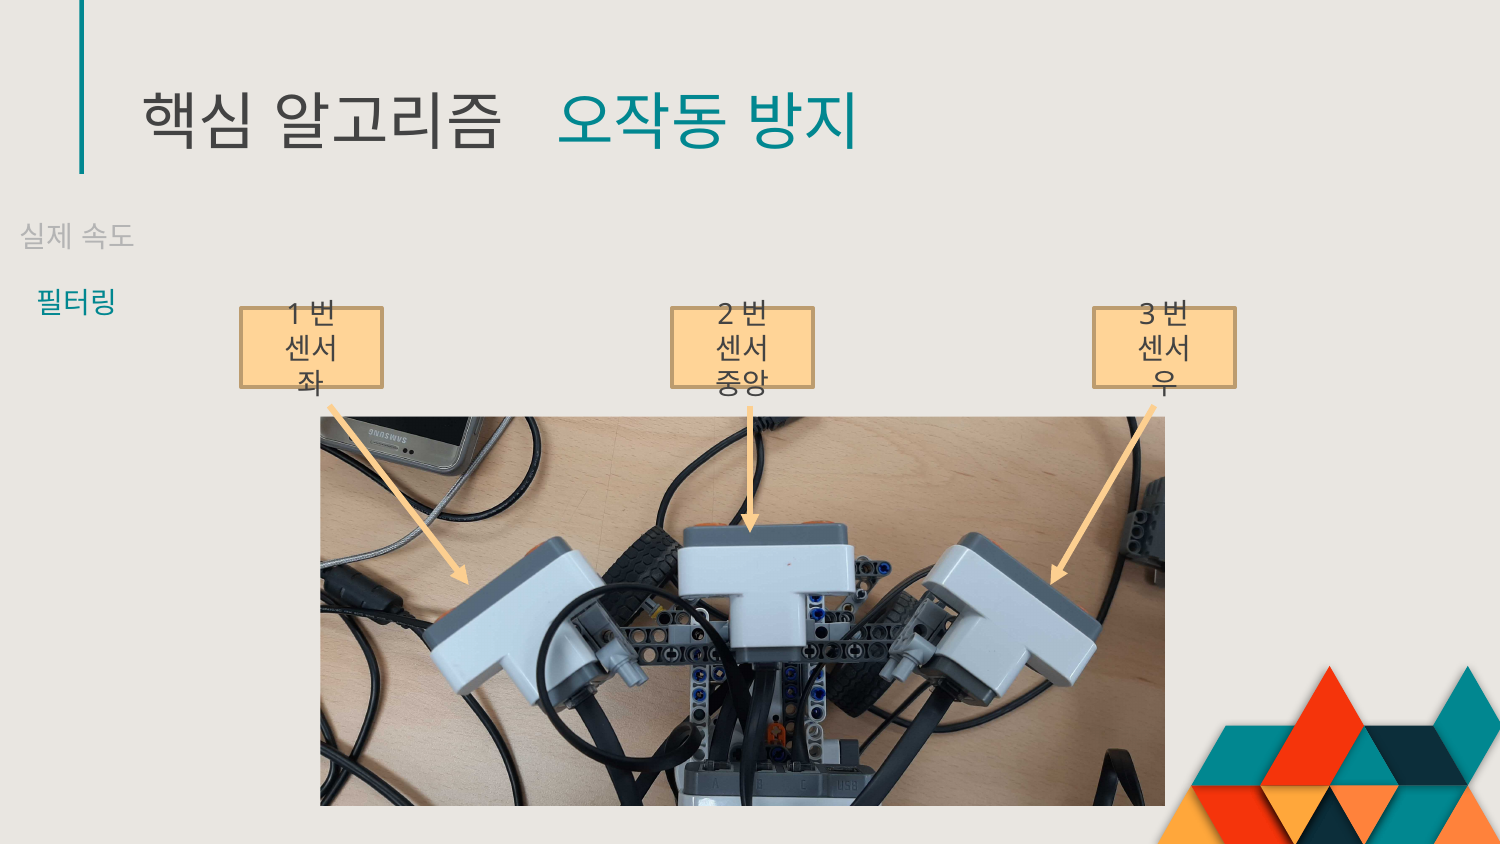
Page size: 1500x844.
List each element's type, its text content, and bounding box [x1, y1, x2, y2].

text_box 실제 속도 [0, 210, 166, 261]
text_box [329, 405, 469, 586]
picture [322, 188, 1165, 844]
text_box 1번 센서 좌 [239, 306, 384, 389]
text_box 3번 센서 우 [1092, 306, 1237, 389]
title 핵심 알고리즘 [126, 76, 534, 172]
text_box 오작동 방지 [541, 76, 892, 172]
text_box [1050, 405, 1155, 586]
text_box 필터링 [0, 276, 183, 327]
